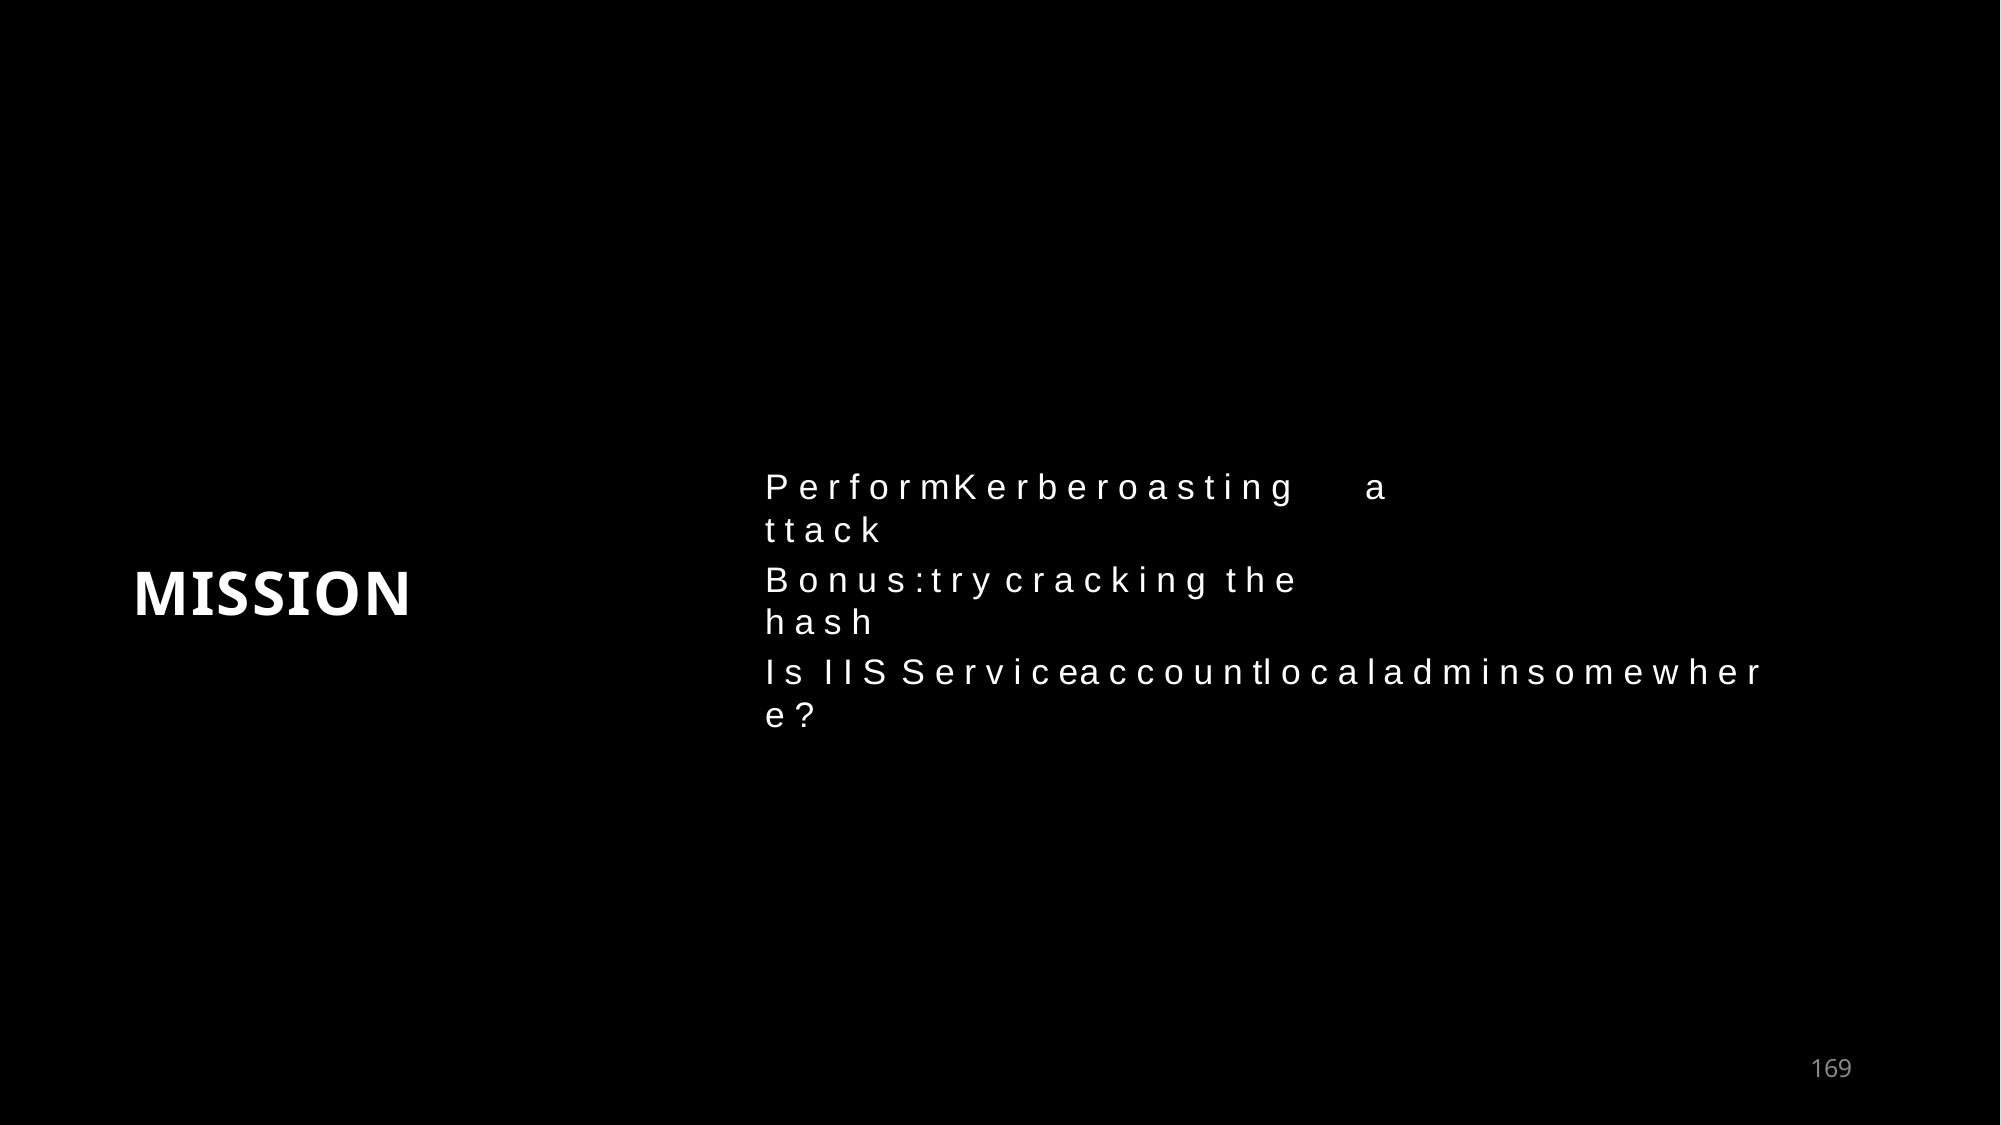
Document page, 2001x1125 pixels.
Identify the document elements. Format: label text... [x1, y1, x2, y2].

text_box MISSION [130, 552, 445, 628]
text_box B o n u s : t r y c r a c k i n g t h e h a s h [763, 554, 1384, 642]
text_box I s I I S S e r v i c e a c c o u n t l o c a l a d m i n s o m e w h e r e ? [763, 647, 1788, 735]
title P e r f o r m K e r b e r o a s t i n g a t t a c k [763, 462, 1399, 647]
slide_number 151 [897, 1033, 1887, 1125]
